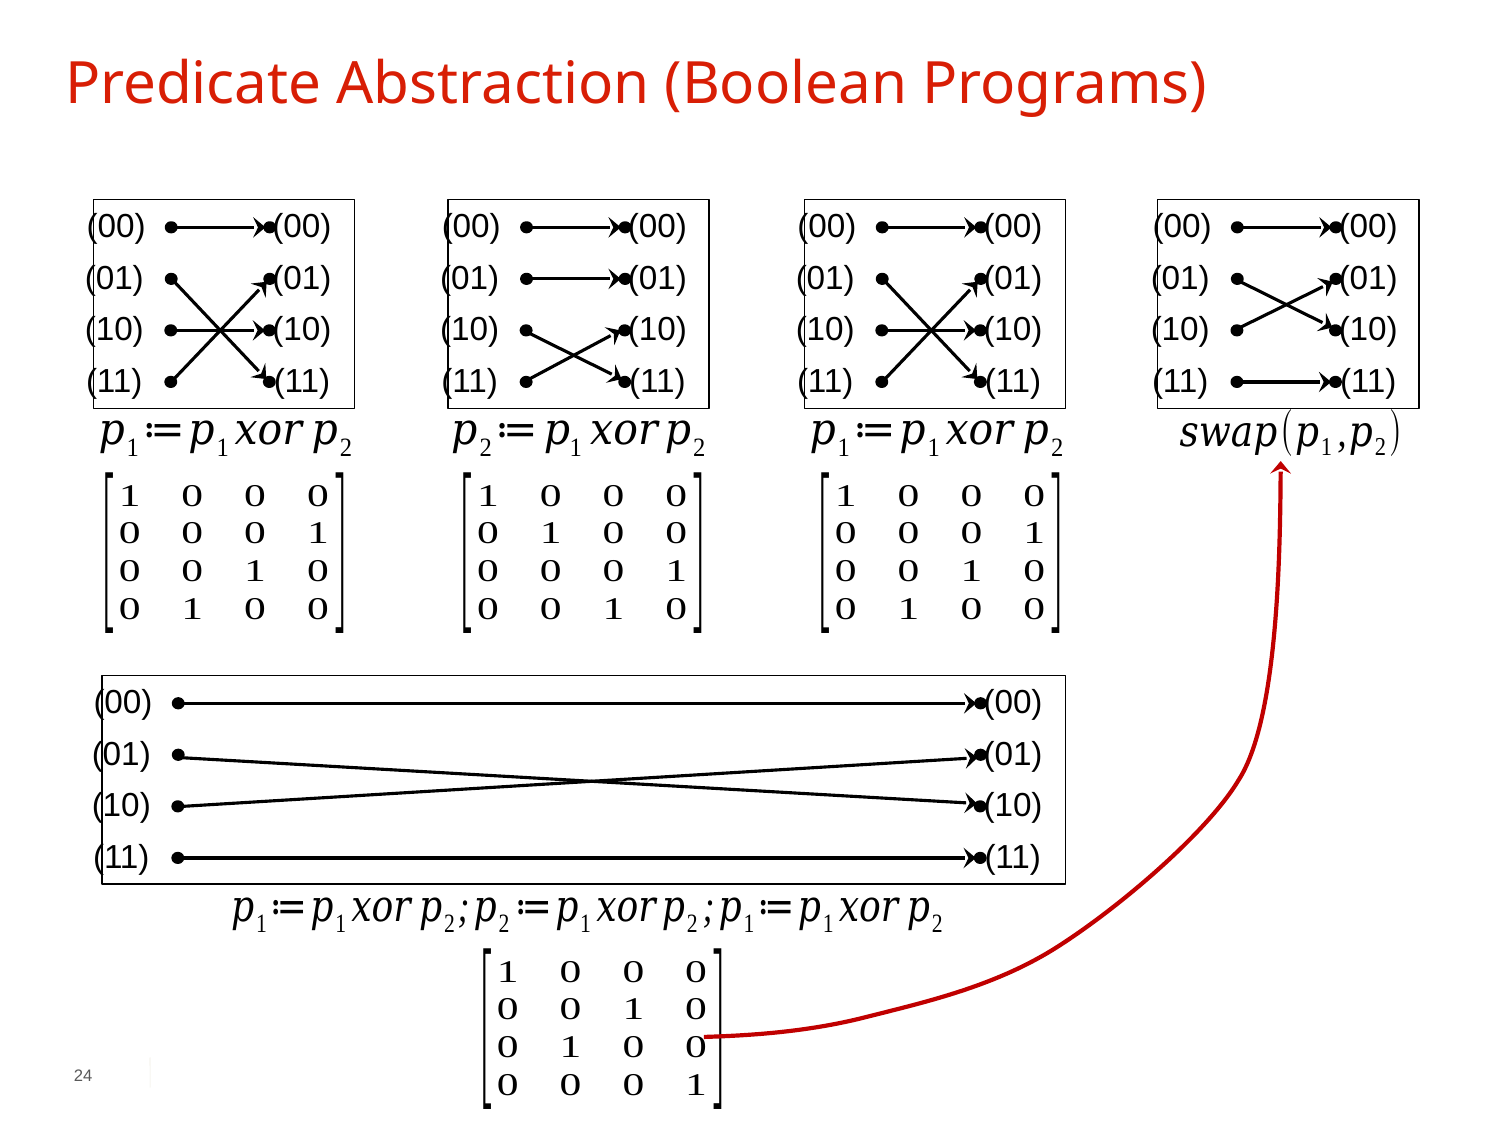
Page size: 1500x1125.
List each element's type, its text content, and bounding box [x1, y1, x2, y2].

title Predicate Abstraction (Boolean Programs) [50, 37, 1463, 137]
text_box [884, 281, 978, 380]
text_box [1150, 196, 1420, 462]
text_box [84, 196, 355, 409]
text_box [173, 281, 267, 380]
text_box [439, 196, 710, 409]
text_box (11) [78, 827, 102, 883]
text_box (01) [77, 724, 102, 775]
text_box [102, 675, 1065, 885]
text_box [528, 332, 622, 380]
slide_number 24 [49, 1049, 101, 1101]
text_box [795, 196, 1066, 409]
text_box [181, 757, 978, 807]
text_box (10) [77, 775, 102, 831]
text_box [703, 470, 1281, 1038]
text_box (00) [78, 672, 168, 724]
